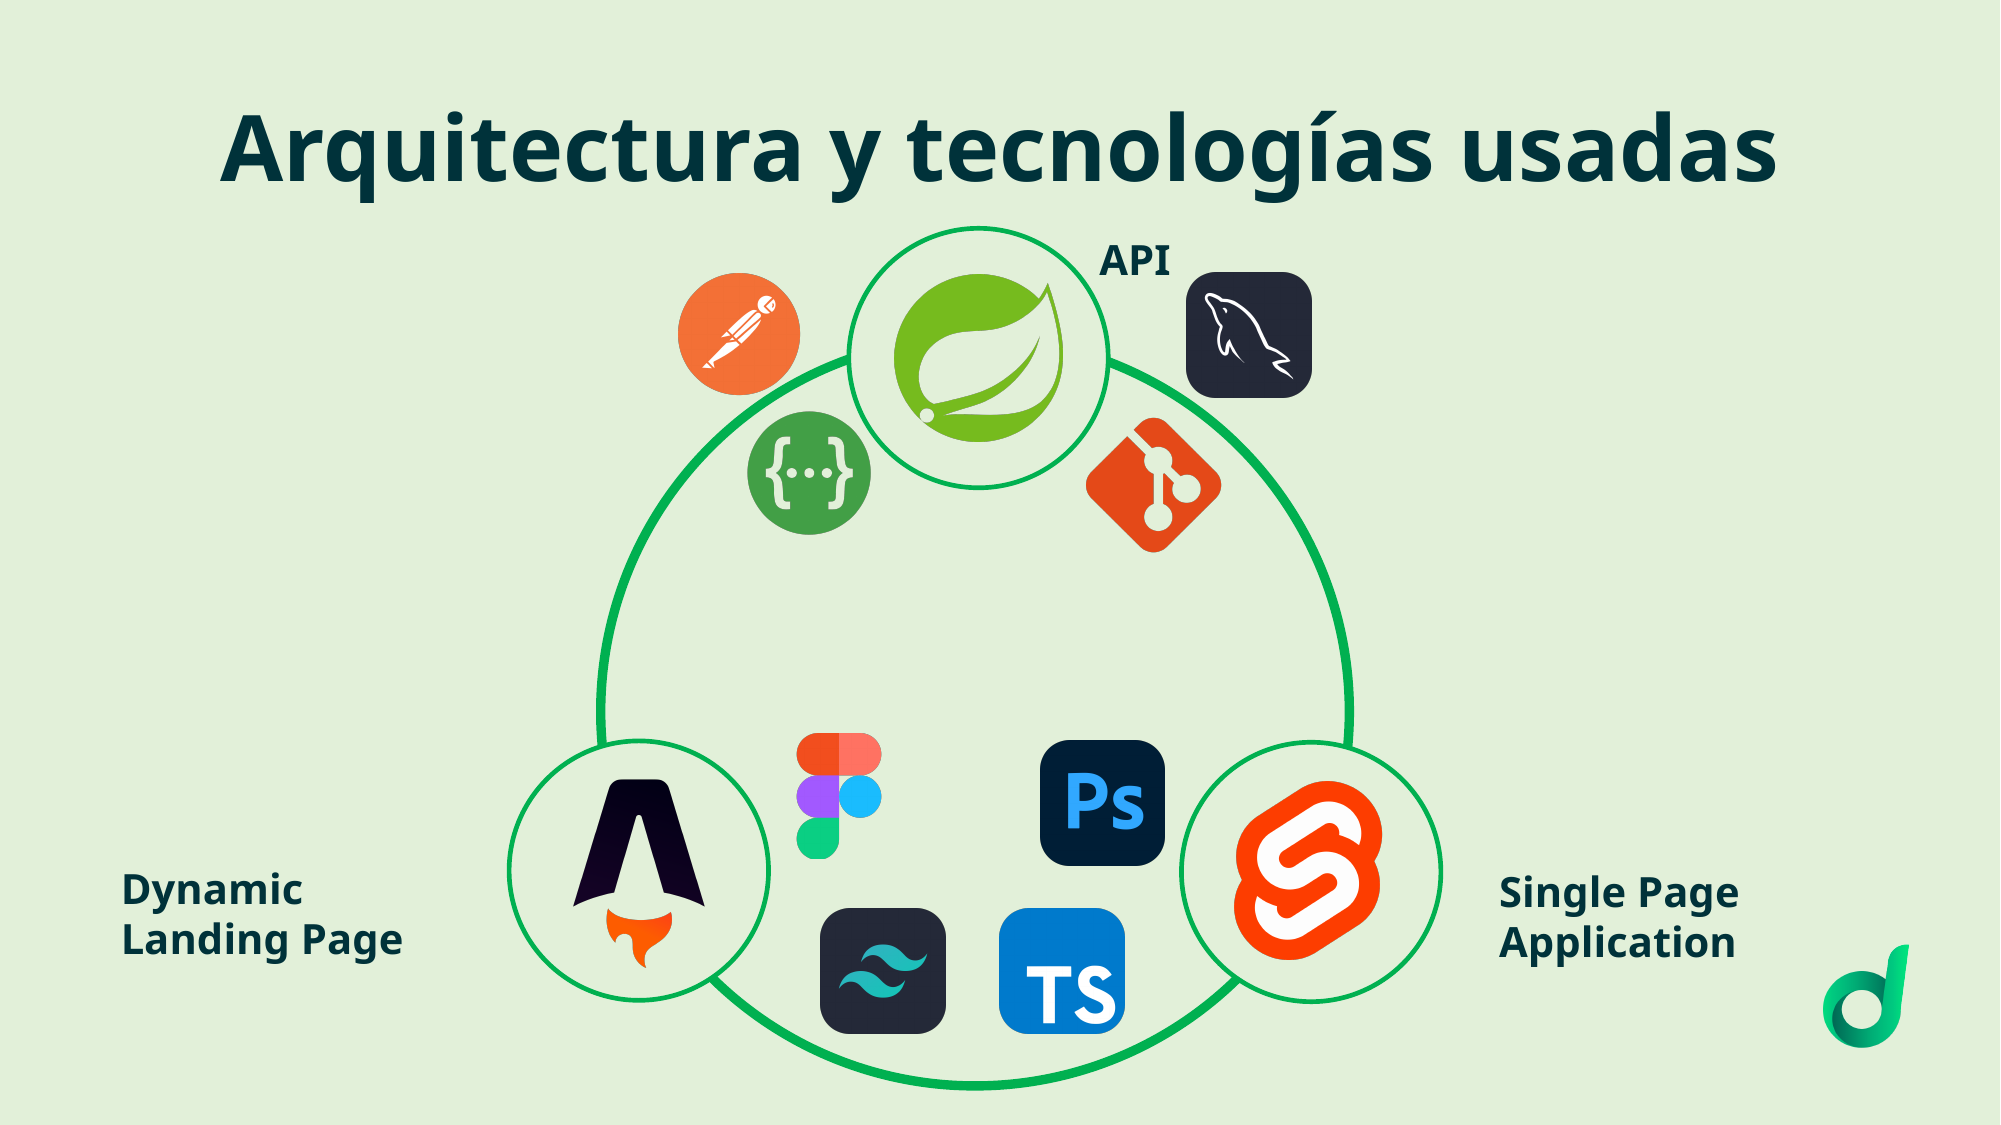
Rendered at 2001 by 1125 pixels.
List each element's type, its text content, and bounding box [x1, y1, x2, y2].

text_box [599, 421, 1351, 1087]
text_box [847, 227, 1110, 489]
text_box [556, 972, 722, 1002]
picture [538, 769, 740, 972]
picture [1219, 781, 1397, 960]
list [676, 271, 802, 397]
text_box API [1084, 226, 1469, 292]
picture [999, 908, 1125, 1034]
title Arquitectura y tecnologías usadas [137, 42, 1863, 260]
picture [1186, 272, 1312, 398]
text_box Dynamic Landing Page [106, 855, 491, 970]
text_box [740, 787, 770, 954]
text_box [508, 787, 538, 954]
picture [773, 733, 899, 859]
picture [894, 274, 1063, 442]
text_box [1180, 741, 1442, 1003]
picture [737, 402, 880, 545]
picture [1039, 740, 1165, 866]
picture [1078, 410, 1229, 560]
text_box Single Page Application [1484, 858, 1869, 973]
text_box [1099, 361, 1199, 410]
picture [1792, 925, 1933, 1066]
picture [820, 908, 946, 1034]
text_box [556, 739, 722, 769]
text_box [762, 358, 855, 402]
